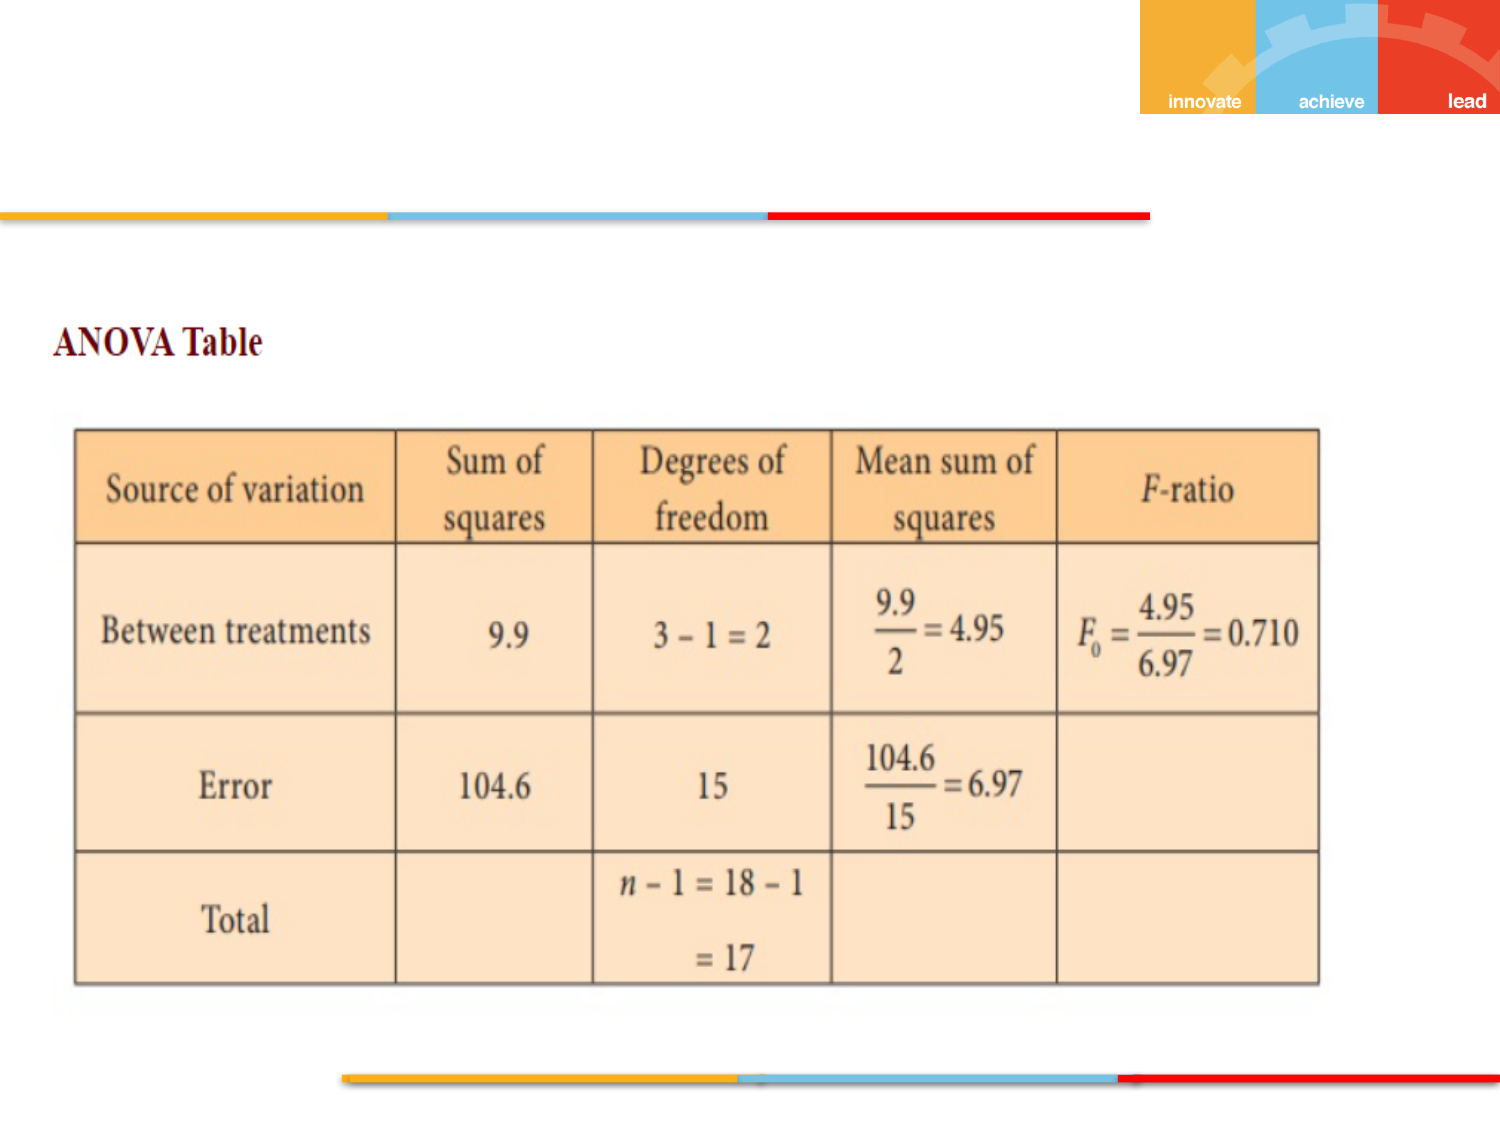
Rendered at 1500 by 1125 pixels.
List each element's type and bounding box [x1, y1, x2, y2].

picture [0, 274, 1500, 1017]
picture [1140, 0, 1500, 114]
